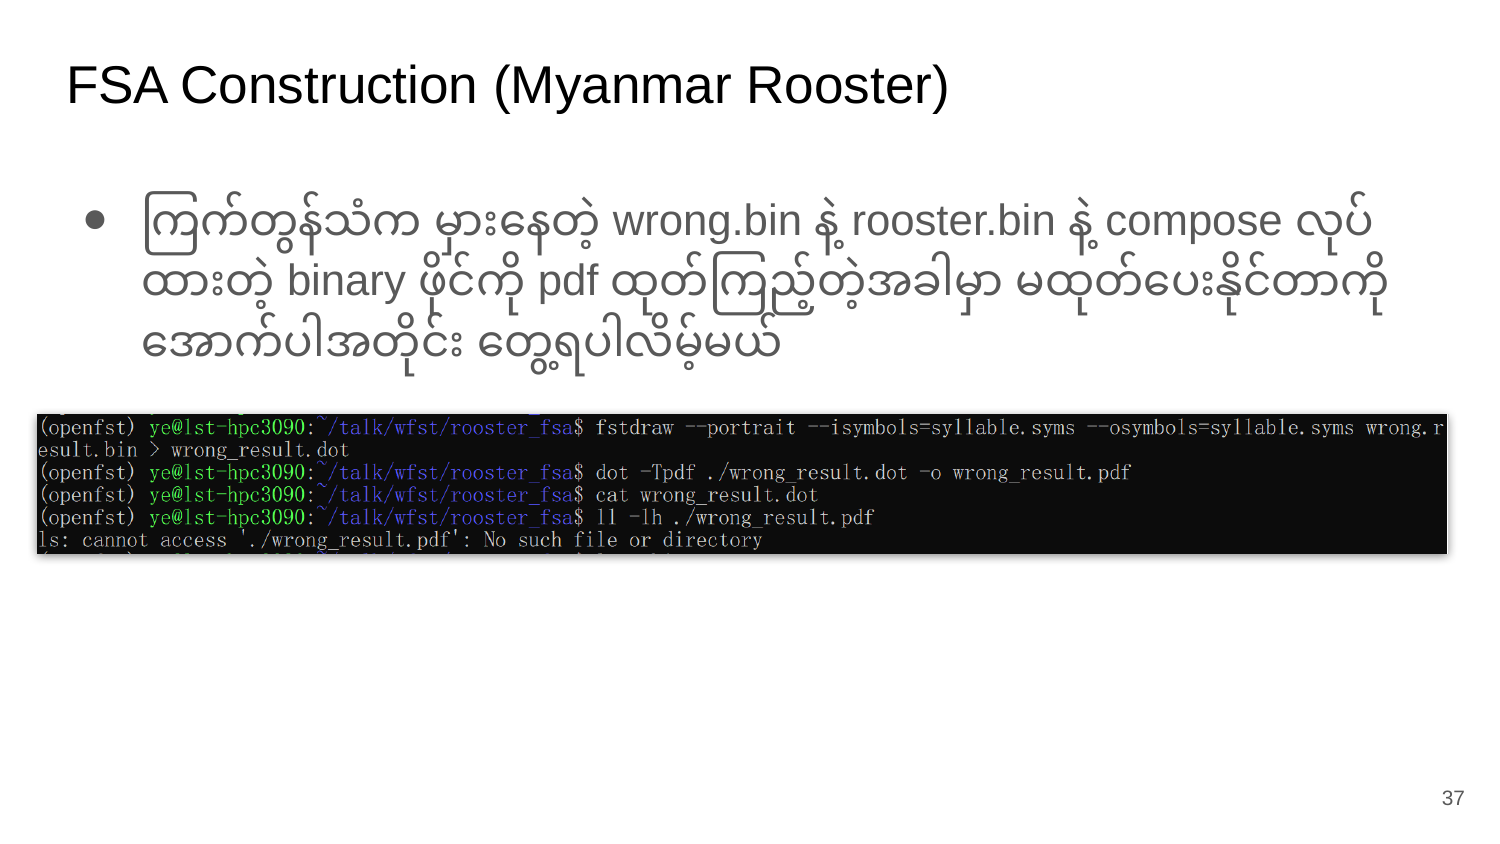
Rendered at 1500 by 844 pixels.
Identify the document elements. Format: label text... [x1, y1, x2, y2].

title FSA Construction (Myanmar Rooster) [51, 35, 1449, 130]
slide_number ‹#› [1389, 764, 1480, 830]
picture [37, 414, 1450, 555]
list ကြက်တွန်သံက မှားနေတဲ့ wrong.bin နဲ့ rooster.bin နဲ့ compose လုပ်ထားတဲ့ binary ဖိုင်ကို pdf ထုတ်ကြည့်တဲ့အခါမှာ မထုတ်ပေးနိုင်တာကို အောက်ပါအတိုင်း တွေ့ရပါလိမ့်မယ် [51, 168, 1449, 411]
